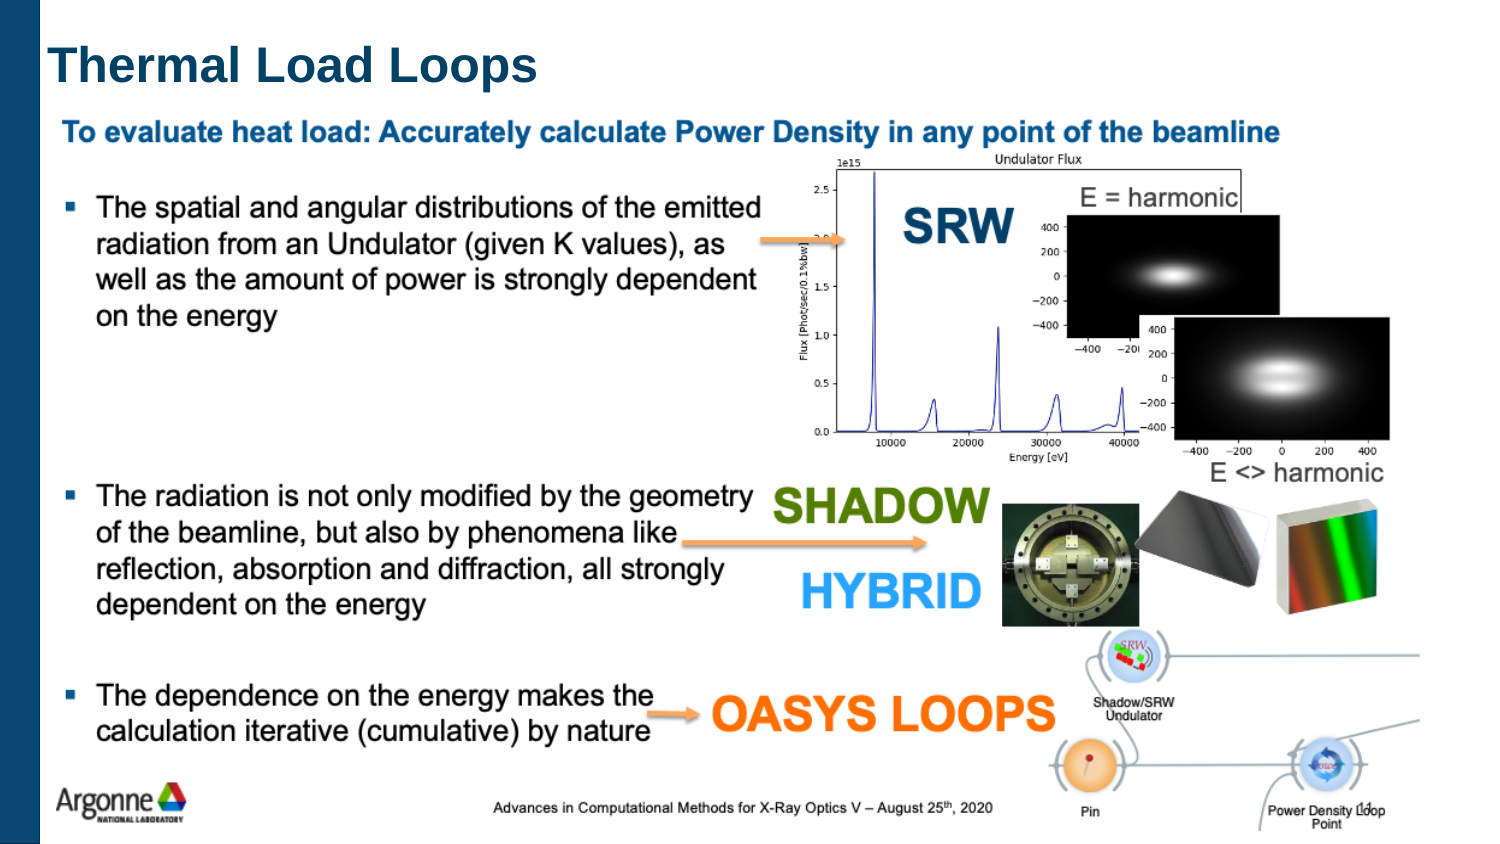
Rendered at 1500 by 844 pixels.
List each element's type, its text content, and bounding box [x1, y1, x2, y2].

picture [54, 107, 1421, 836]
title Thermal Load Loops [32, 0, 1500, 148]
